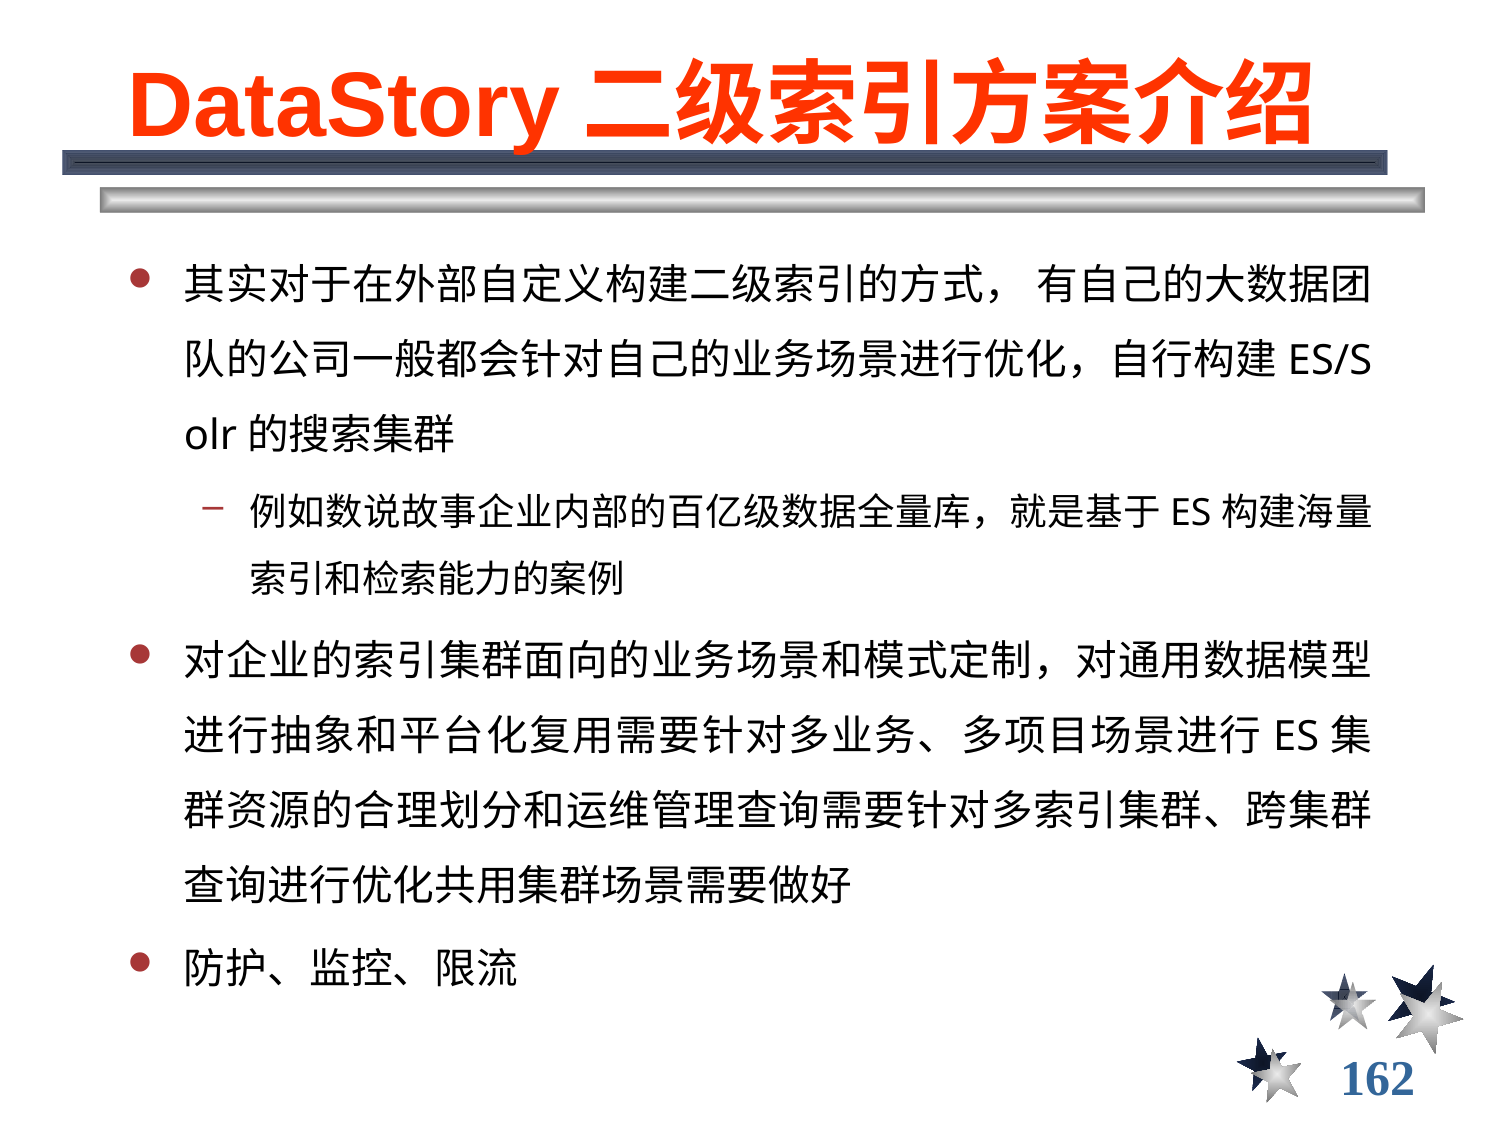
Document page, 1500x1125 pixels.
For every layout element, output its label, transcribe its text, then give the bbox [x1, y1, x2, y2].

title DataStory二级索引方案介绍 [112, 24, 1388, 163]
list 其实对于在外部自定义构建二级索引的方式， 有自己的大数据团队的公司一般都会针对自己的业务场景进行优化，自行构建ES/Solr的搜索集群 例如数说故事企业内部的百亿级数据全量库，就是基于ES构建海量索引和检索能力的案例 对企业的索引集群面向的业务场景和模式定制，对通用数据模型进行抽象和平台化复用需要针对多业务、多项目场景进行ES集群资源的合理划分和运维管理查询需要针对多索引集群、跨集群查询进行优化共用集群场景需要做好 防护、监控、限流 [112, 224, 1388, 1025]
slide_number 162 [1324, 1049, 1489, 1101]
